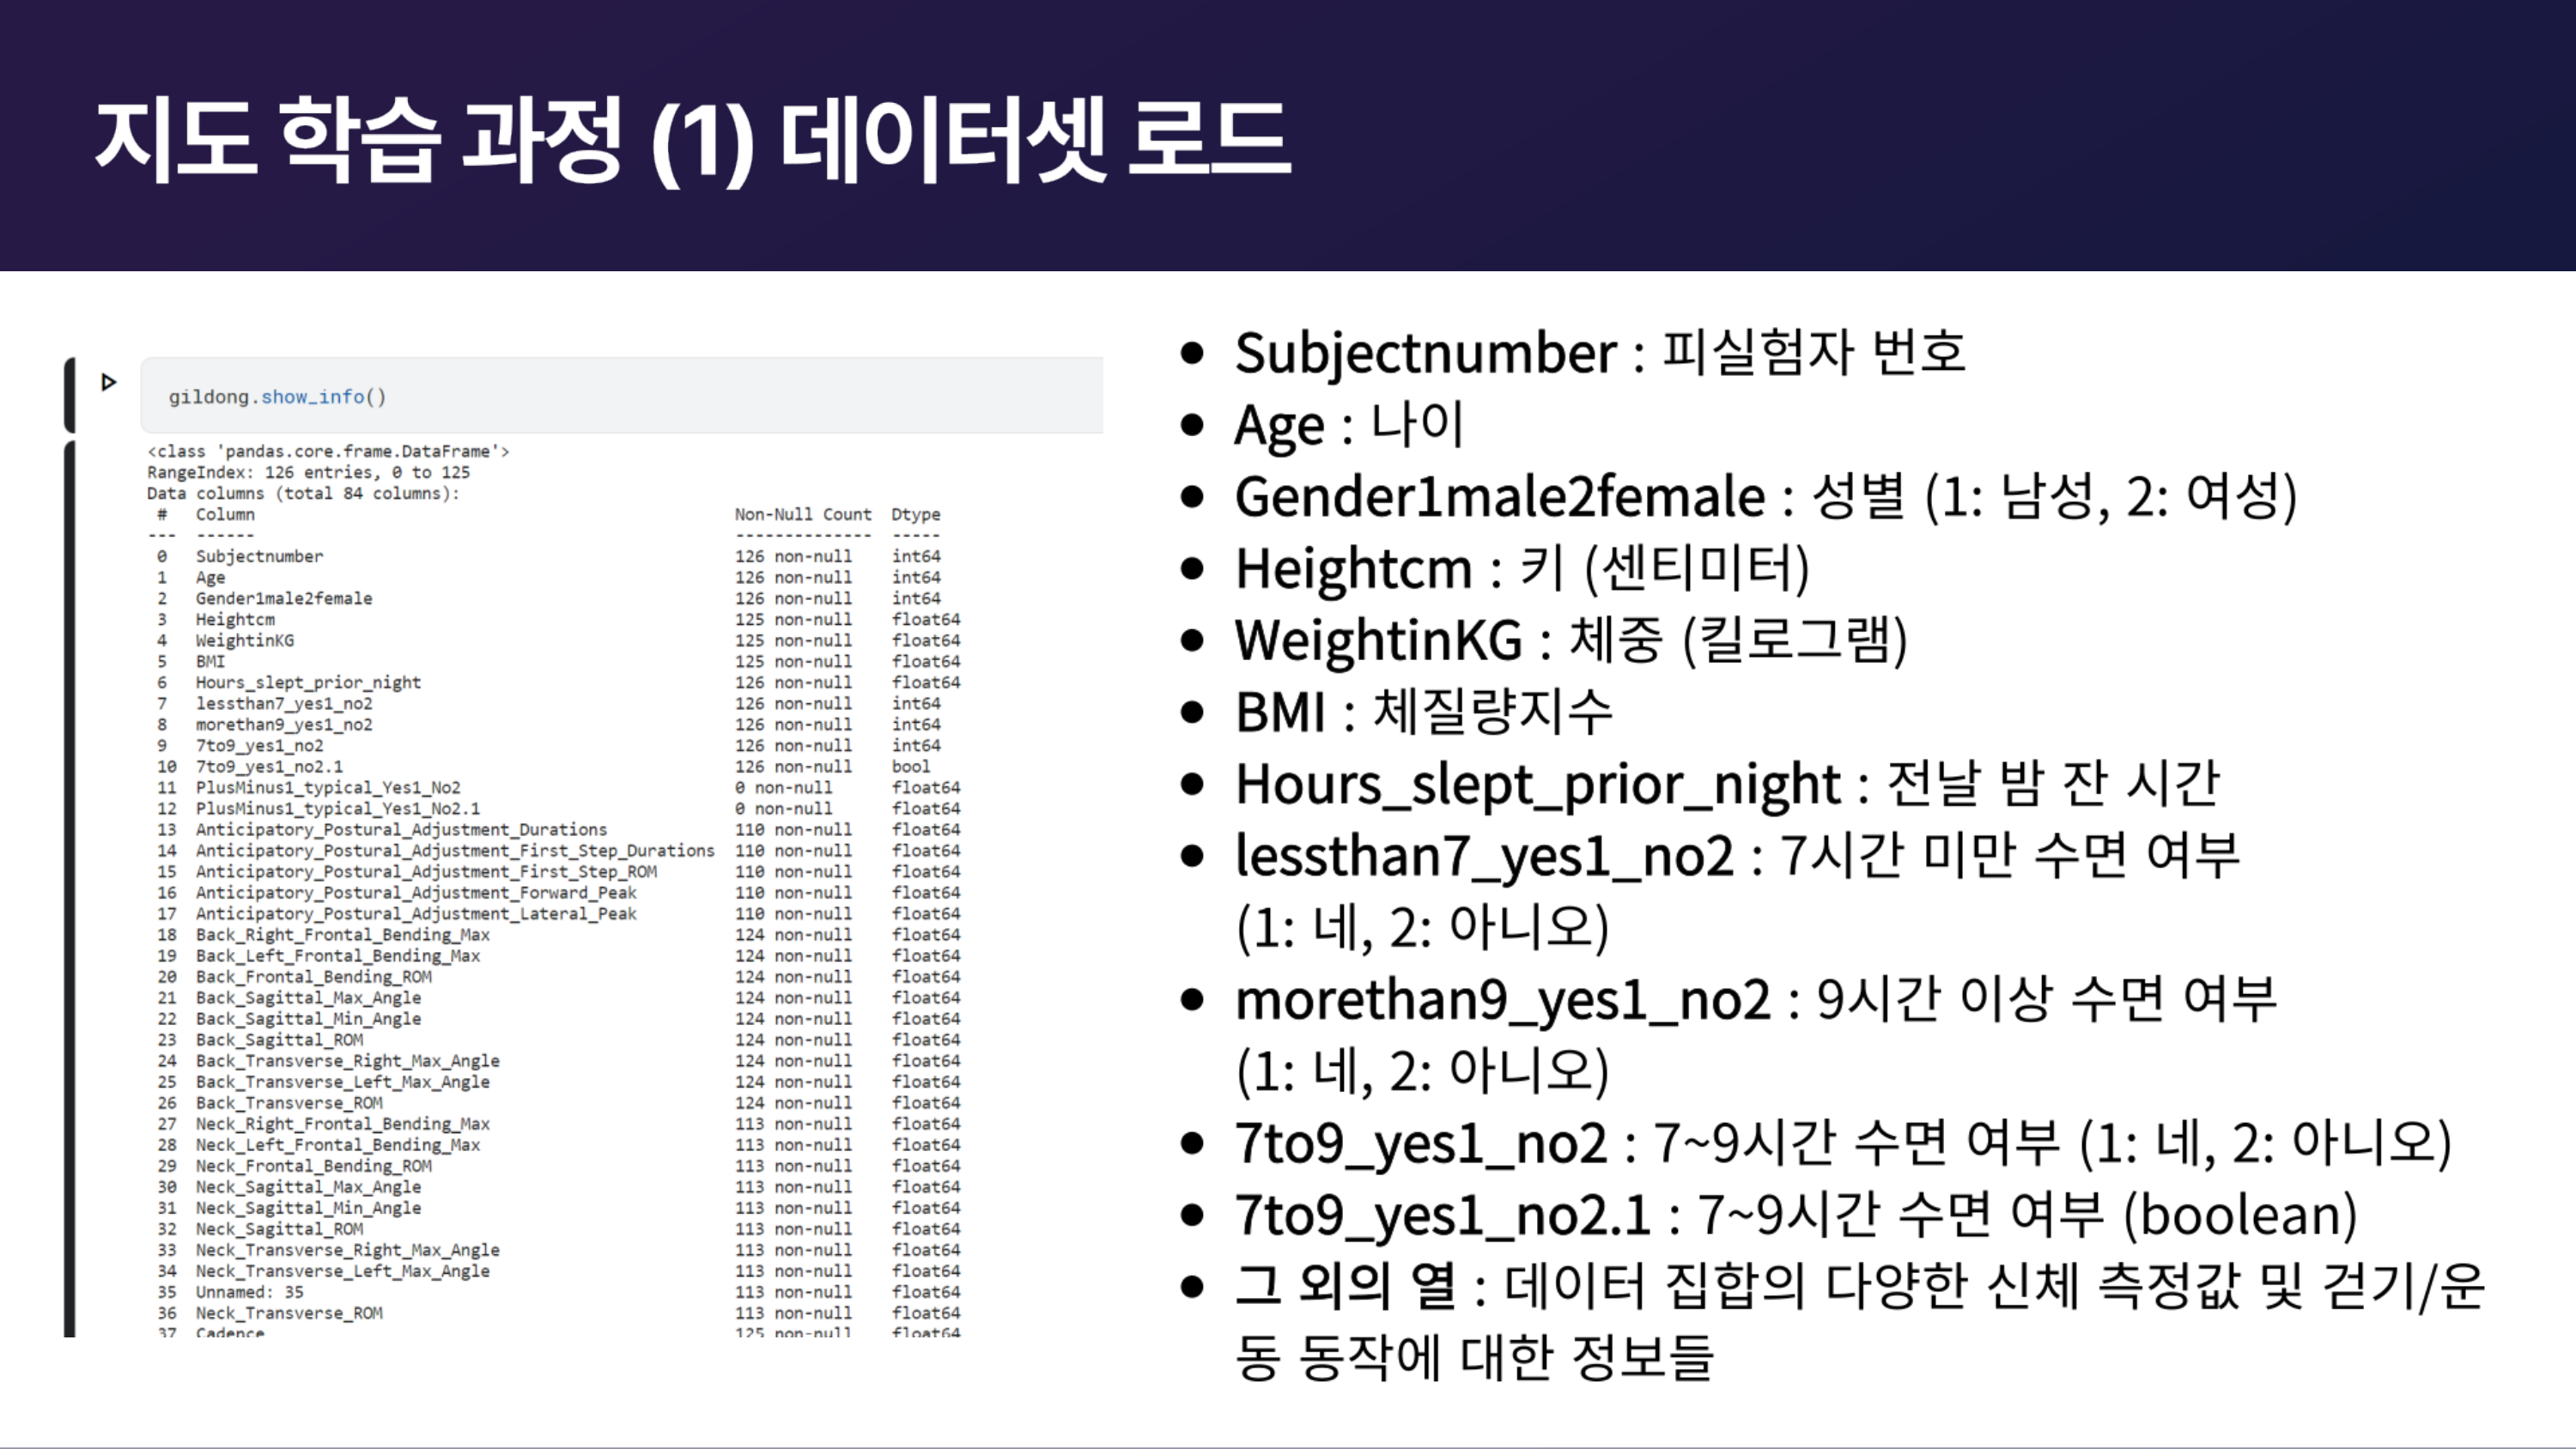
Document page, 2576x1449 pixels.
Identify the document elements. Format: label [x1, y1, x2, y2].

text_box [0, 270, 1146, 1449]
text_box [0, 0, 2576, 268]
text_box [1384, 270, 2576, 1449]
text_box [51, 333, 1103, 1337]
picture [64, 41, 2546, 1445]
